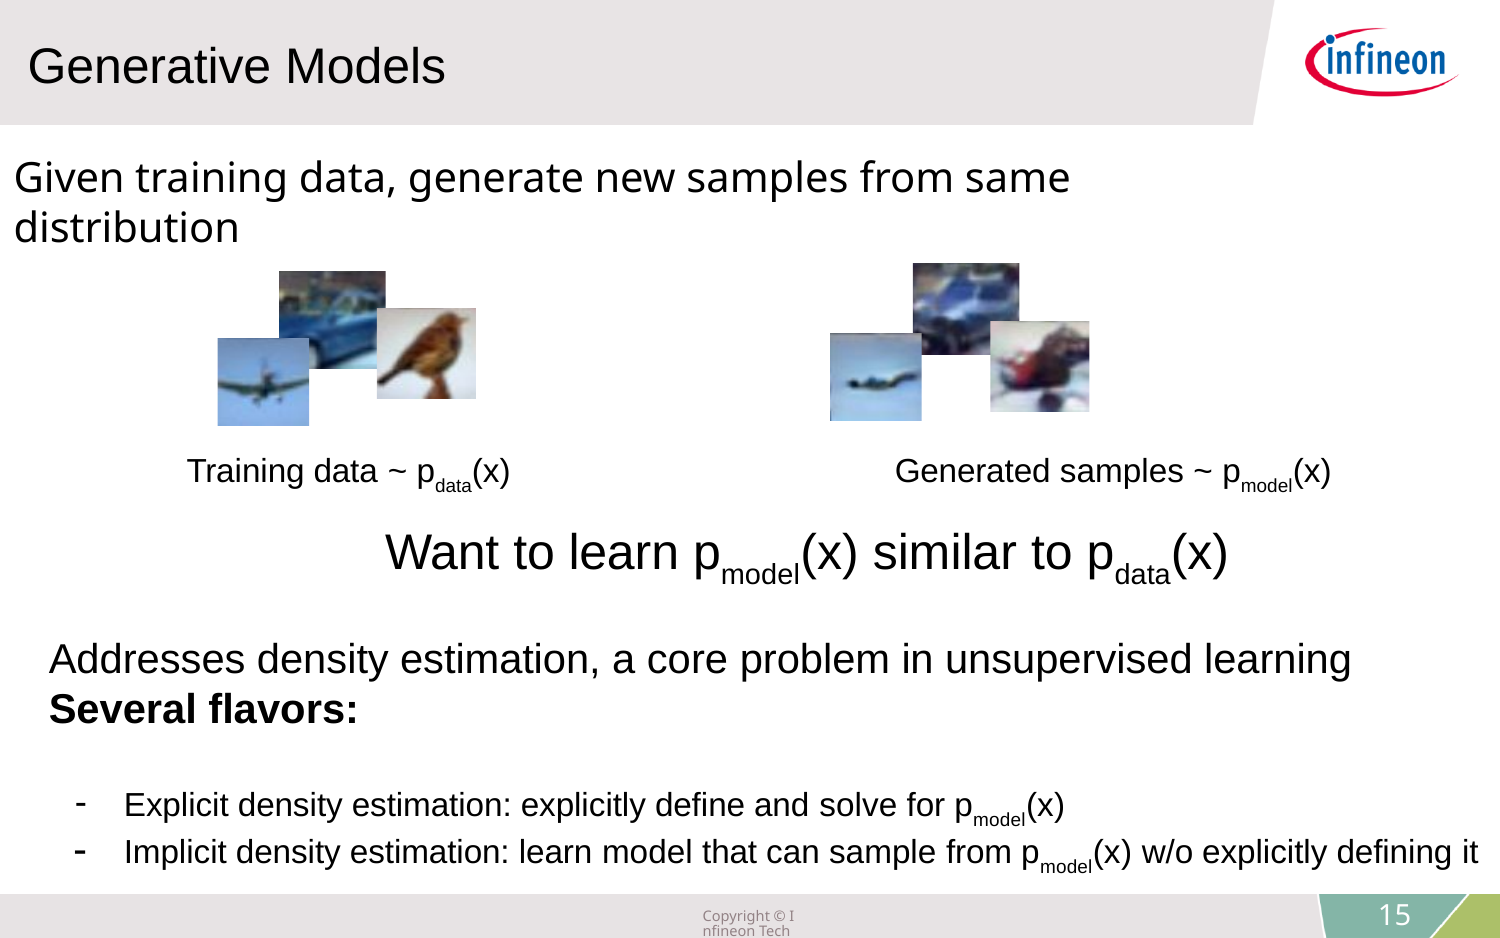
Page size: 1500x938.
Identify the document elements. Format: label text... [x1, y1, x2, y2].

picture [0, 0, 1500, 125]
picture [0, 894, 1500, 938]
text_box Training data ~ pdata(x) Generated samples ~ pmodel(x) Want to learn pmodel(x) similar to pdata(x) Addresses density estimation, a core problem in unsupervised learning Several flavors: Explicit density estimation: explicitly define and solve for pmodel(x) Implicit density estimation: learn model that can sample from pmodel(x) w/o explicitly defining it [46, 425, 1494, 878]
title Given training data, generate new samples from same distribution [0, 73, 1228, 251]
text_box Generative Models [27, 33, 703, 94]
footer Copyright © Infineon Technologies AG 2018. All rights reserved. [702, 895, 798, 938]
text_box [990, 321, 1090, 412]
slide_number 15 [1364, 895, 1412, 938]
text_box [830, 333, 922, 421]
text_box [376, 308, 476, 399]
text_box [217, 338, 310, 425]
text_box [912, 263, 1020, 355]
text_box [279, 271, 386, 369]
